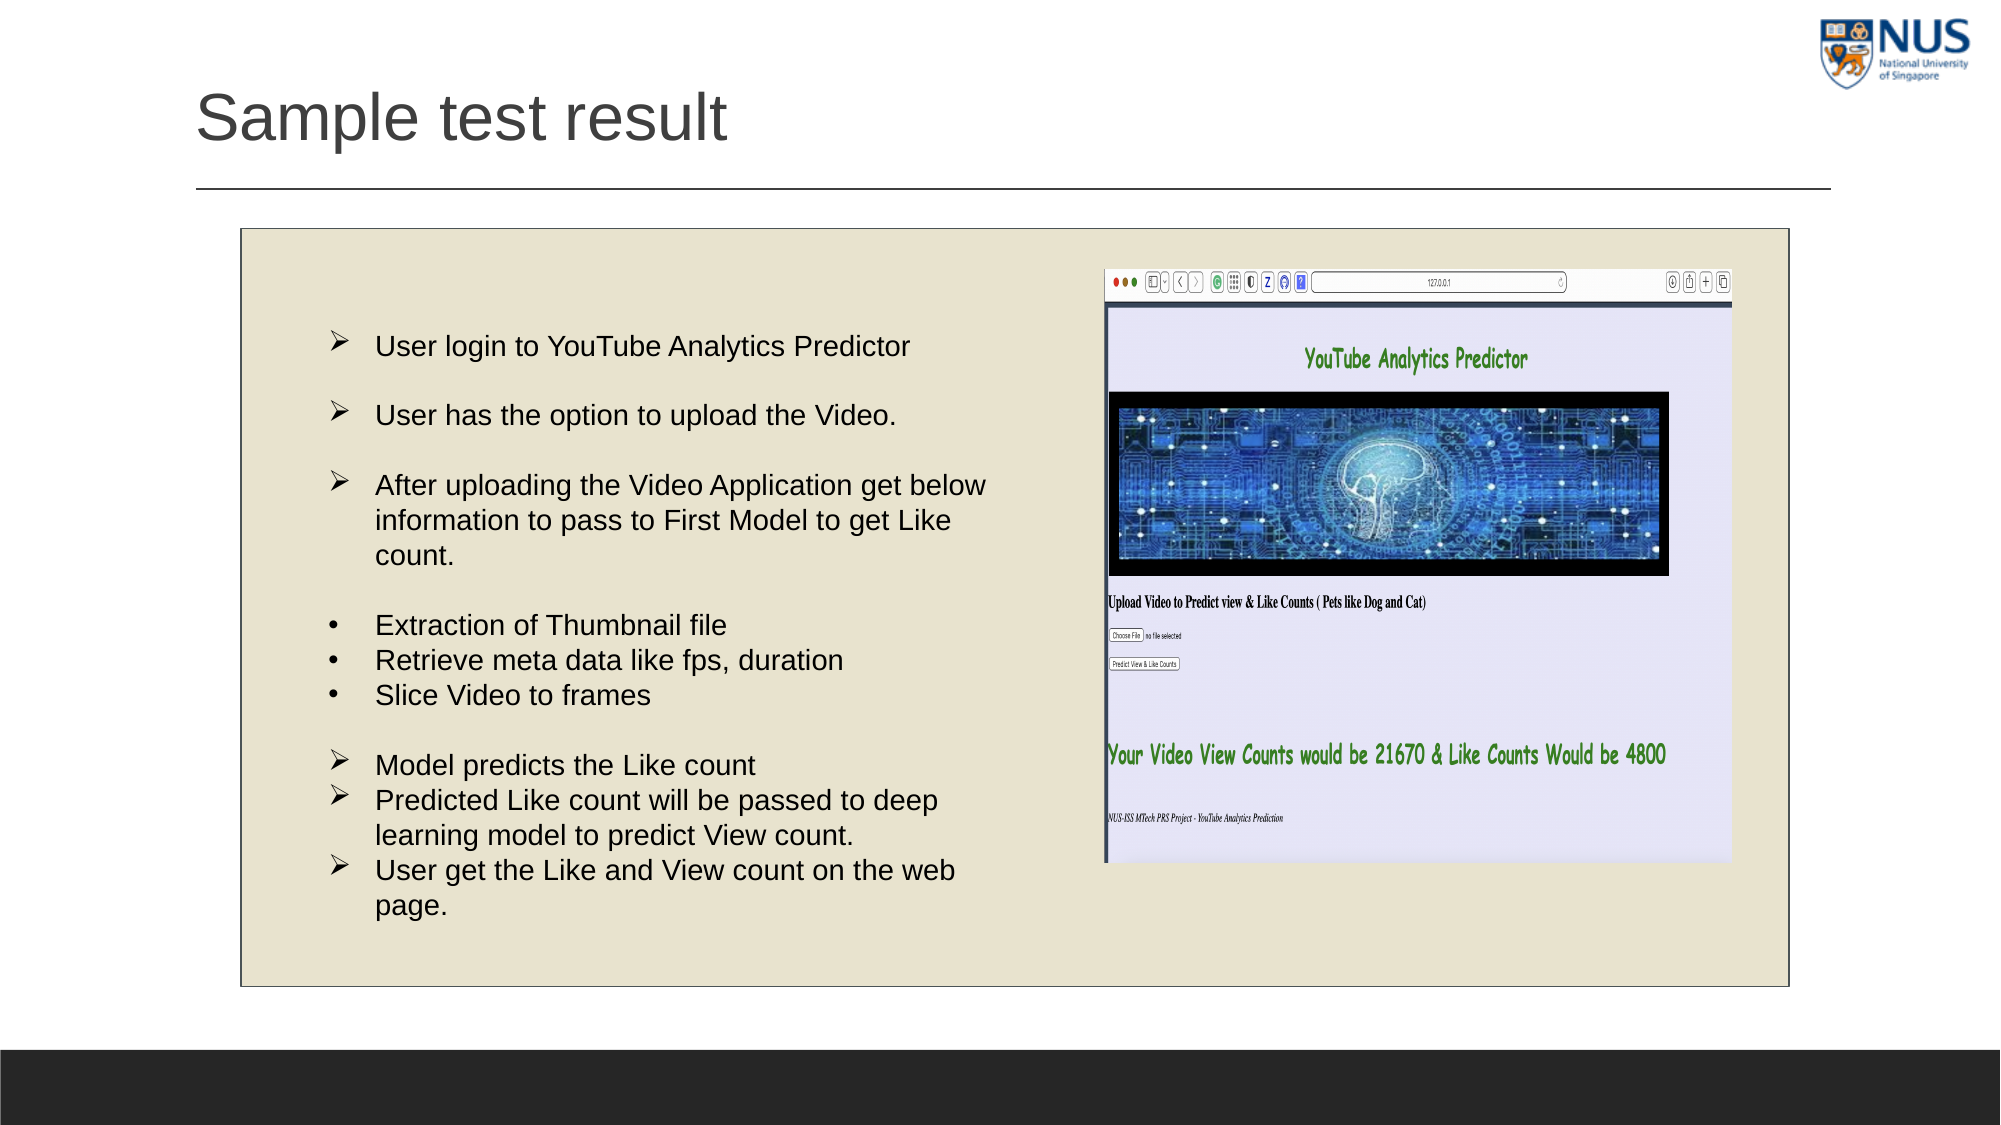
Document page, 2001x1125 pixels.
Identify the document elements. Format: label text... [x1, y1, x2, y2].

picture [1104, 268, 1732, 864]
text_box [241, 228, 1789, 987]
text_box User login to YouTube Analytics Predictor User has the option to upload the Video. After uploading the Video Application get below information to pass to First Model to get Like count. Extraction of Thumbnail file Retrieve meta data like fps, duration Slice Video to frames Model predicts the Like count Predicted Like count will be passed to deep learning model to predict View count. User get the Like and View count on the web page. [313, 319, 1048, 999]
title Sample test result [179, 47, 1830, 163]
picture [1820, 18, 1971, 90]
